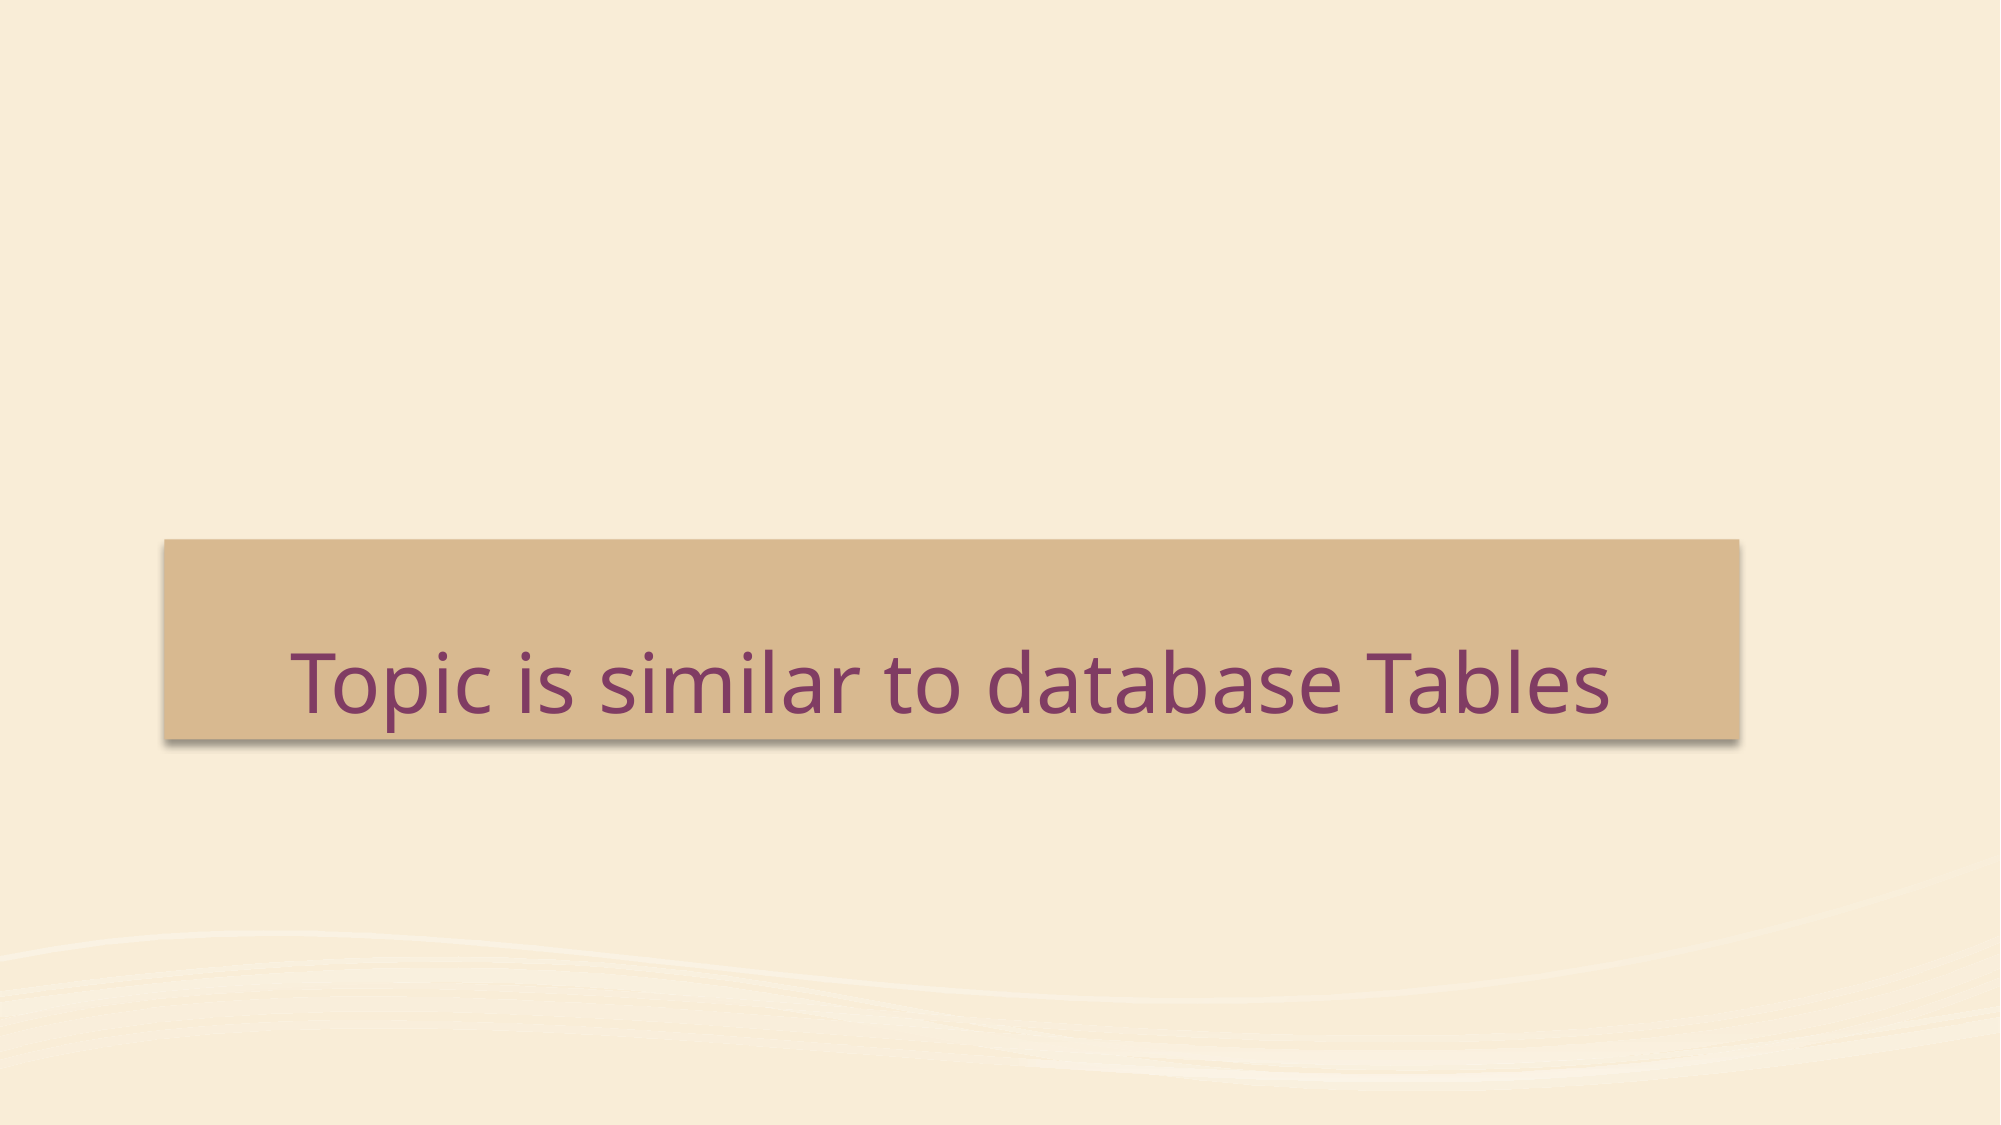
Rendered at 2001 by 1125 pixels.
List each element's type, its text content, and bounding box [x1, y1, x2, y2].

title Topic is similar to database Tables [164, 539, 1740, 740]
